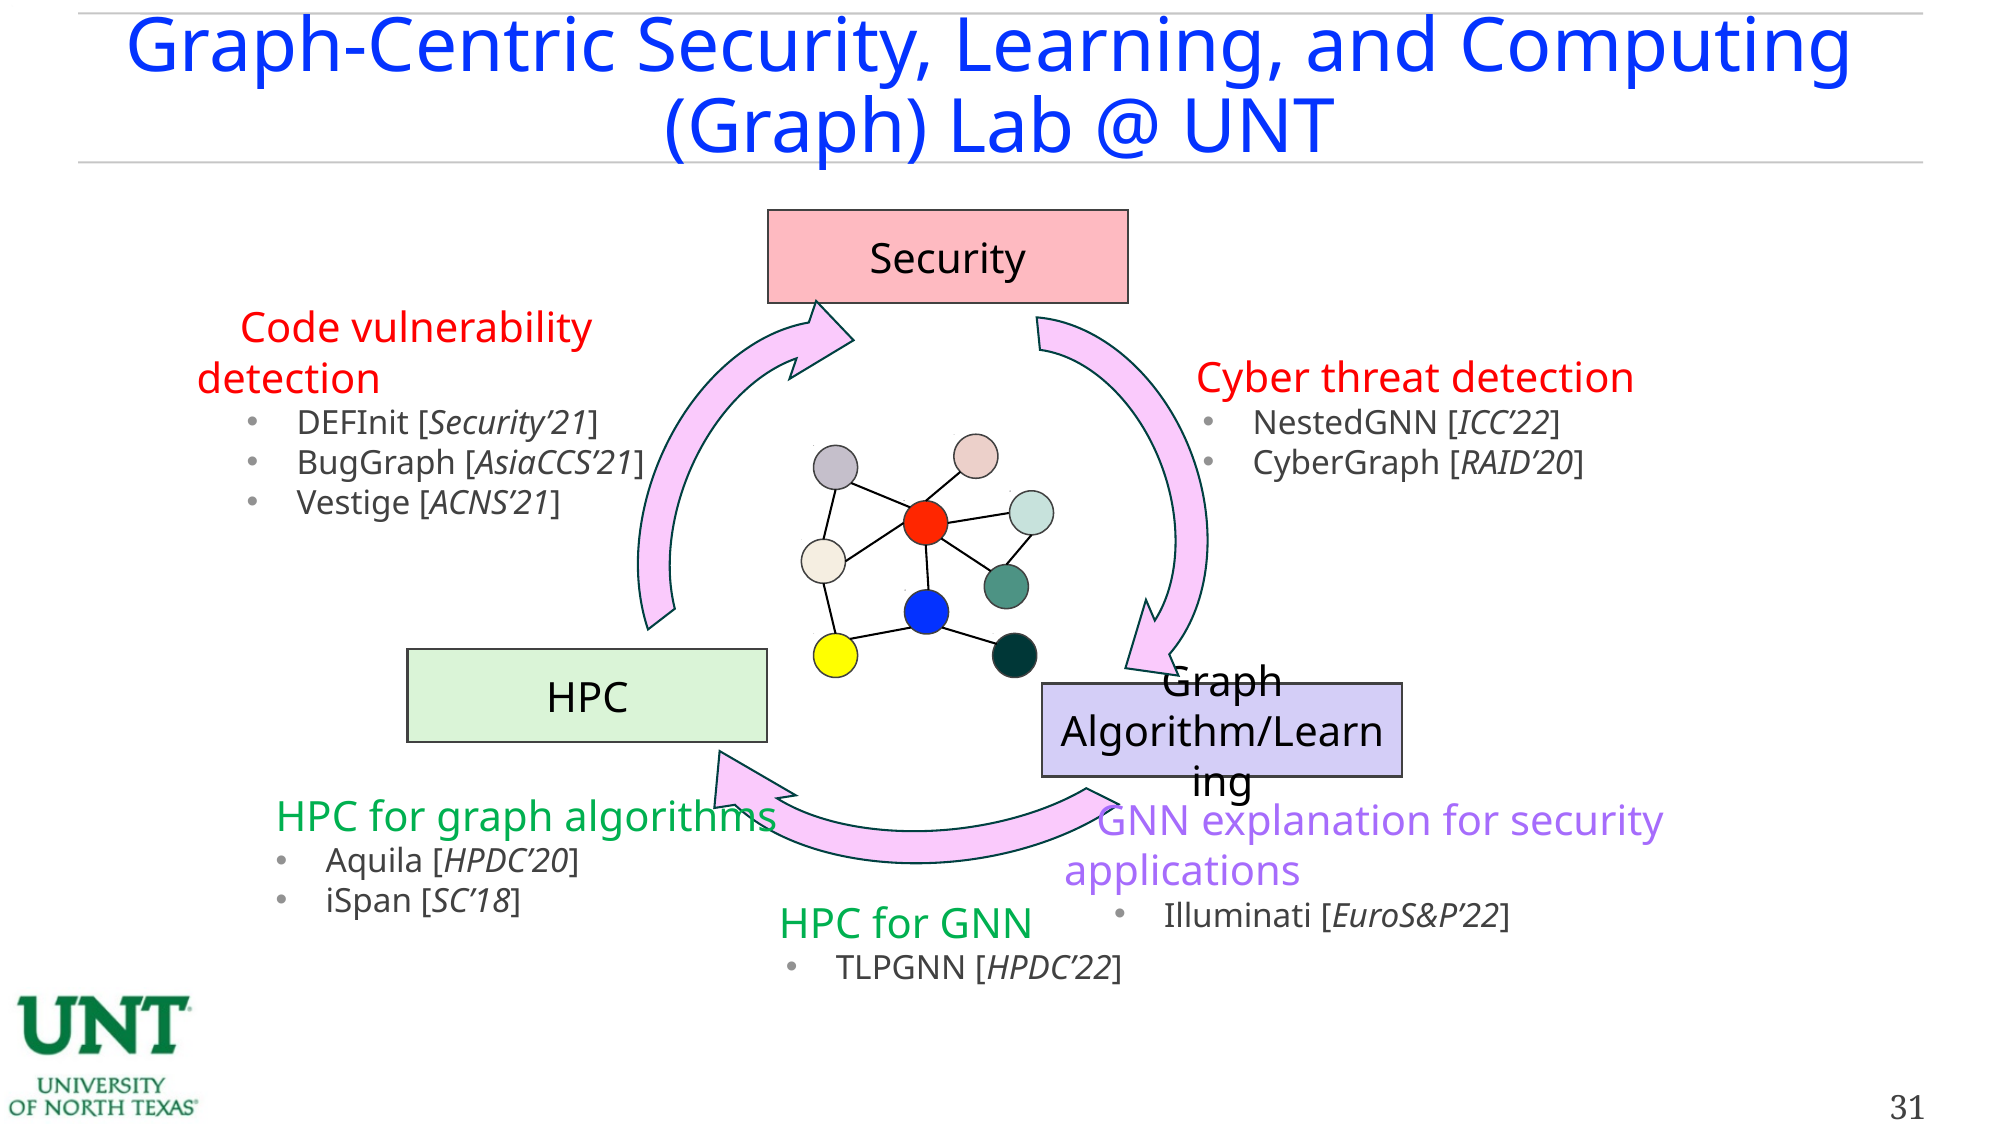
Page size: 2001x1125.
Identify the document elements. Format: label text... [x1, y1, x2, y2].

text_box [851, 825, 875, 829]
text_box [638, 582, 675, 630]
title Graph-Centric Security, Learning, and Computing (Graph) Lab @ UNT [77, 19, 1923, 157]
text_box [954, 803, 1055, 829]
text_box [801, 433, 1054, 678]
text_box Security [767, 209, 1128, 303]
list GNN explanation for security applications Illuminati [EuroS&P’22] [1055, 771, 1845, 956]
text_box Code vulnerability detection DEFInit [Security’21] BugGraph [AsiaCCS’21] Vestige [ACNS’21] [188, 240, 772, 582]
text_box Graph Algorithm/Learning [1042, 683, 1403, 777]
text_box [1036, 317, 1144, 429]
text_box HPC for GNN TLPGNN [HPDC’22] [727, 829, 1226, 1054]
slide_number 31 [1871, 1078, 1945, 1124]
text_box HPC for graph algorithms Aquila [HPDC’20] iSpan [SC’18] [267, 736, 851, 973]
text_box HPC [407, 649, 768, 736]
text_box [772, 301, 854, 379]
picture [3, 987, 208, 1124]
text_box [1125, 587, 1203, 676]
text_box Cyber threat detection NestedGNN [ICC’22] CyberGraph [RAID’20] [1144, 245, 1728, 587]
text_box [53, 209, 726, 681]
